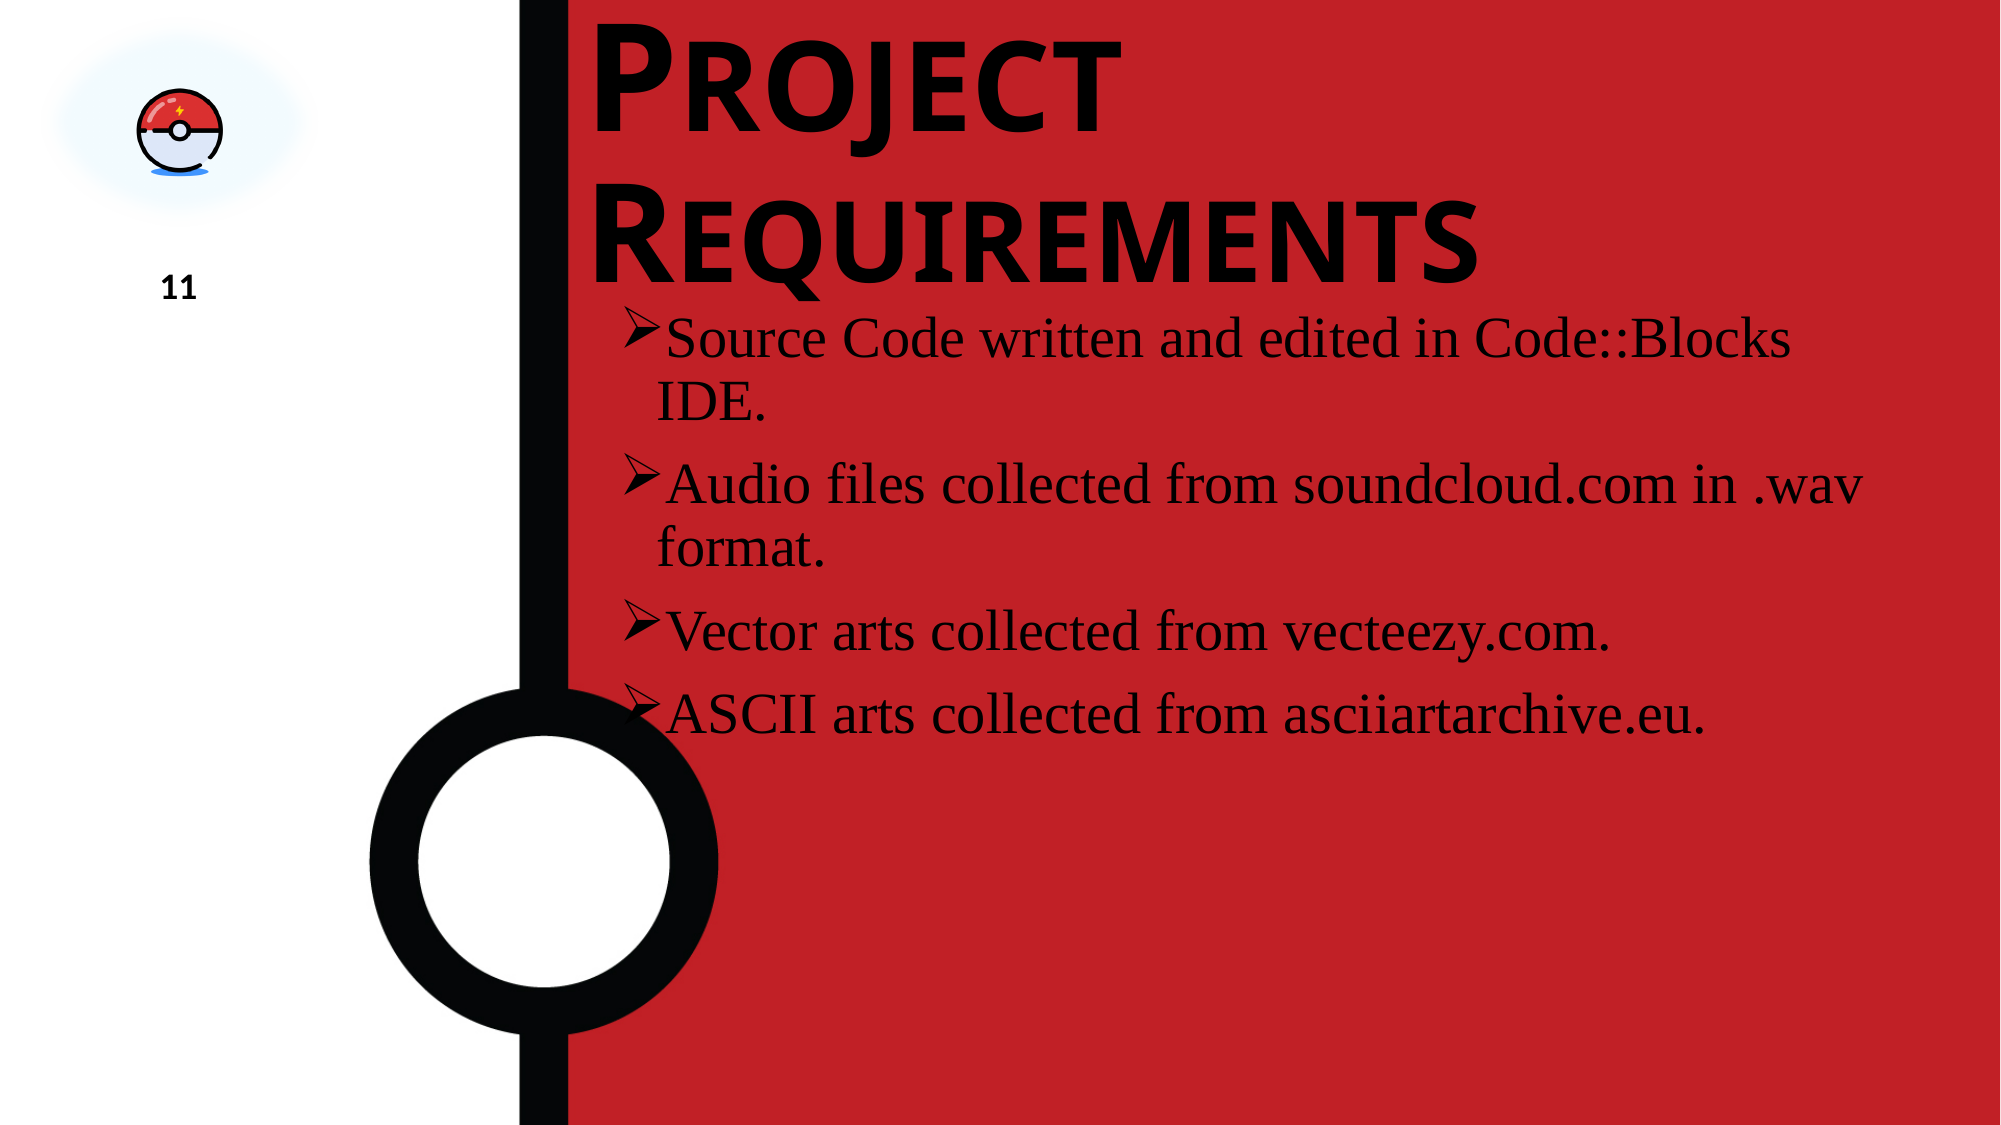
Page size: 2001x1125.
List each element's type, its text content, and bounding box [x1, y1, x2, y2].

title PROJECT REQUIREMENTS [569, 36, 1903, 278]
list Source Code written and edited in Code::Blocks IDE. Audio files collected from soundcloud.com in .wav format. Vector arts collected from vecteezy.com. ASCII arts collected from asciiartarchive.eu. [604, 299, 1903, 1088]
picture [0, 0, 2001, 1125]
text_box 11 [136, 254, 220, 314]
